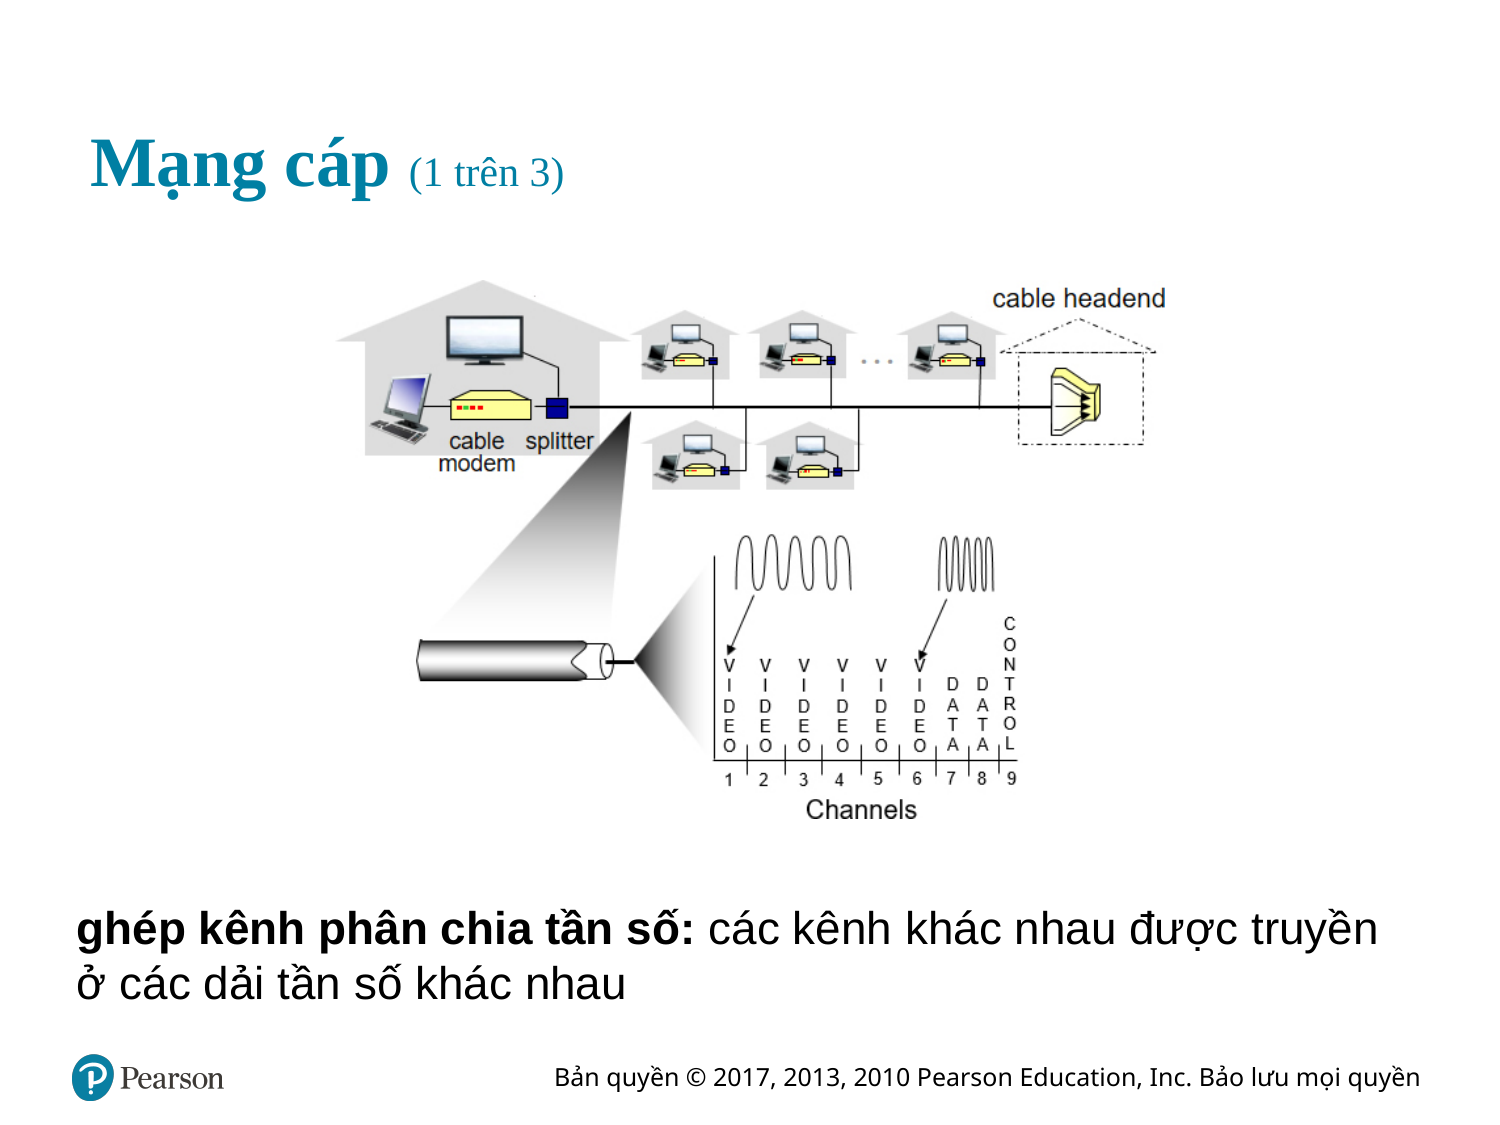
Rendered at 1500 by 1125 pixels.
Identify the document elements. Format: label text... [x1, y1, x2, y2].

picture [334, 279, 1165, 820]
picture [98, 1054, 224, 1101]
picture [72, 1087, 83, 1101]
list ghép kênh phân chia tần số: các kênh khác nhau được truyền ở các dải tần số khác nhau [61, 883, 1412, 1008]
picture [80, 1063, 106, 1088]
title Mạng cáp (1 trên 3) [75, 35, 1425, 216]
picture [72, 1054, 88, 1070]
